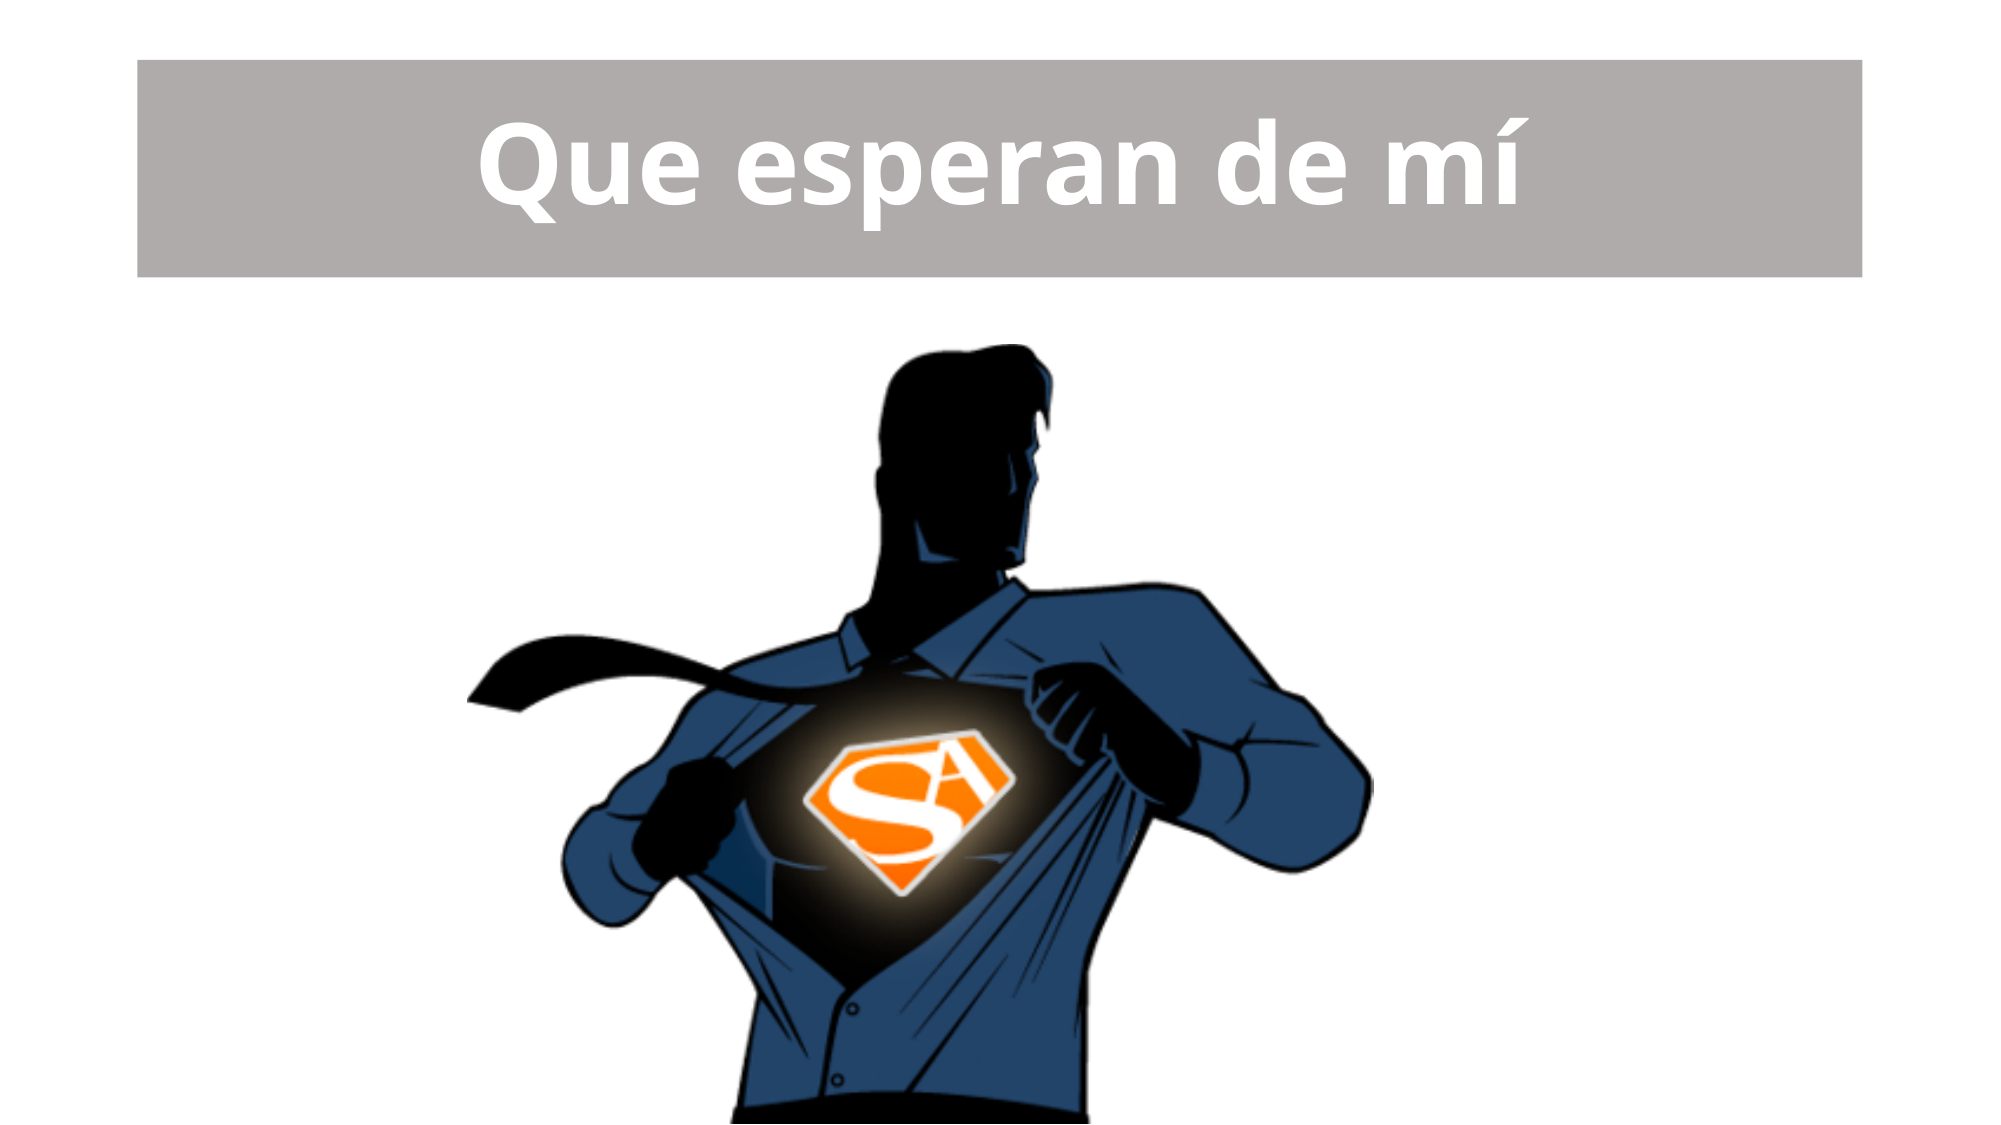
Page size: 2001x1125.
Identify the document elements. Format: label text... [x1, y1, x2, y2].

title Que esperan de mí [137, 59, 1863, 278]
picture [467, 344, 1374, 1125]
